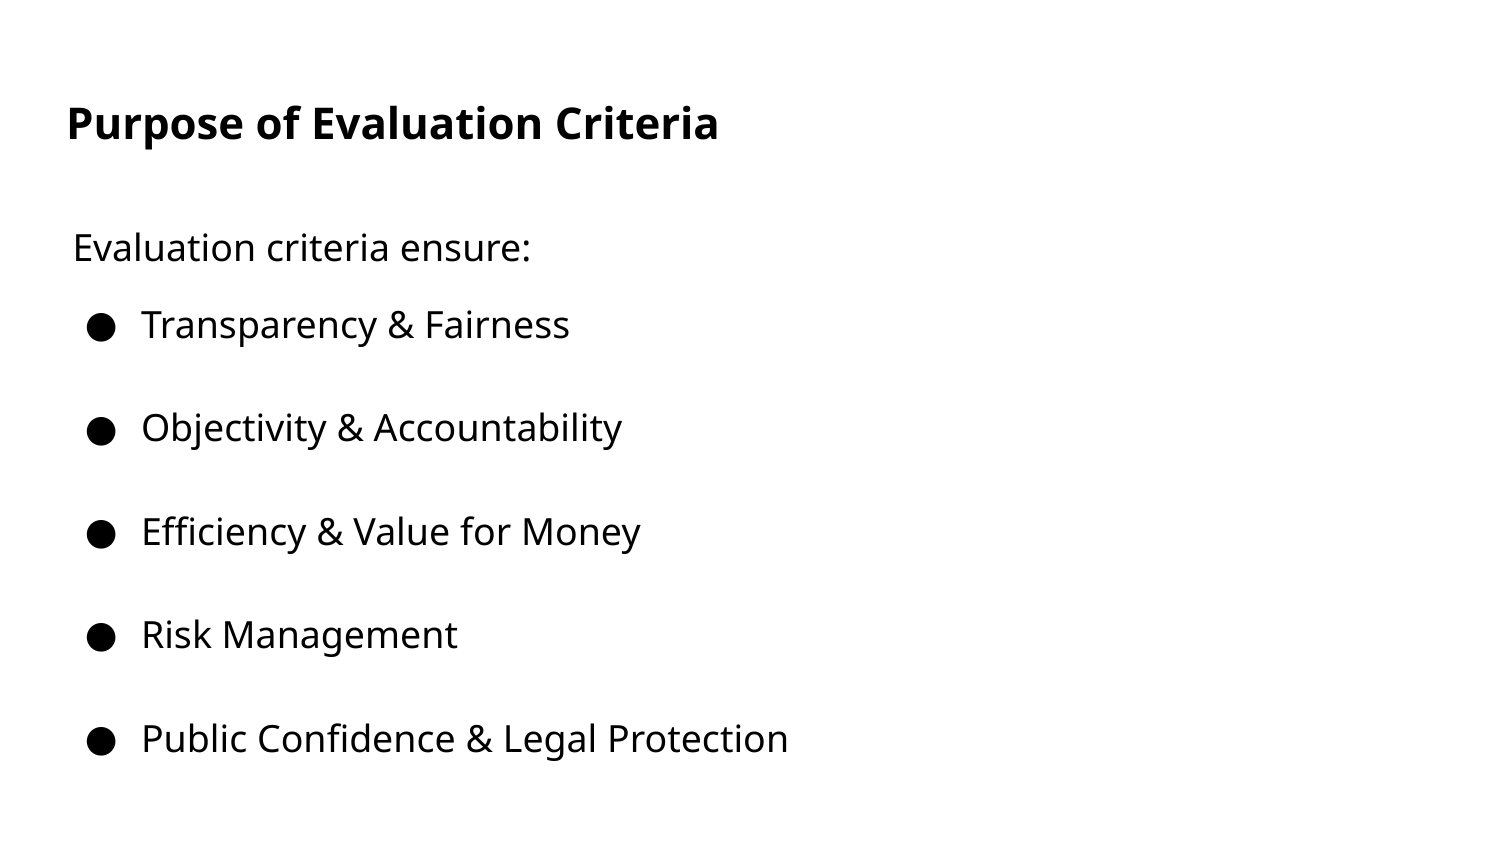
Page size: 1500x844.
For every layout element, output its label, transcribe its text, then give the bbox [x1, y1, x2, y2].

text_box Evaluation criteria ensure: Transparency & Fairness Objectivity & Accountability Efficiency & Value for Money Risk Management Public Confidence & Legal Protection [51, 202, 1449, 827]
title Purpose of Evaluation Criteria [51, 72, 1449, 167]
